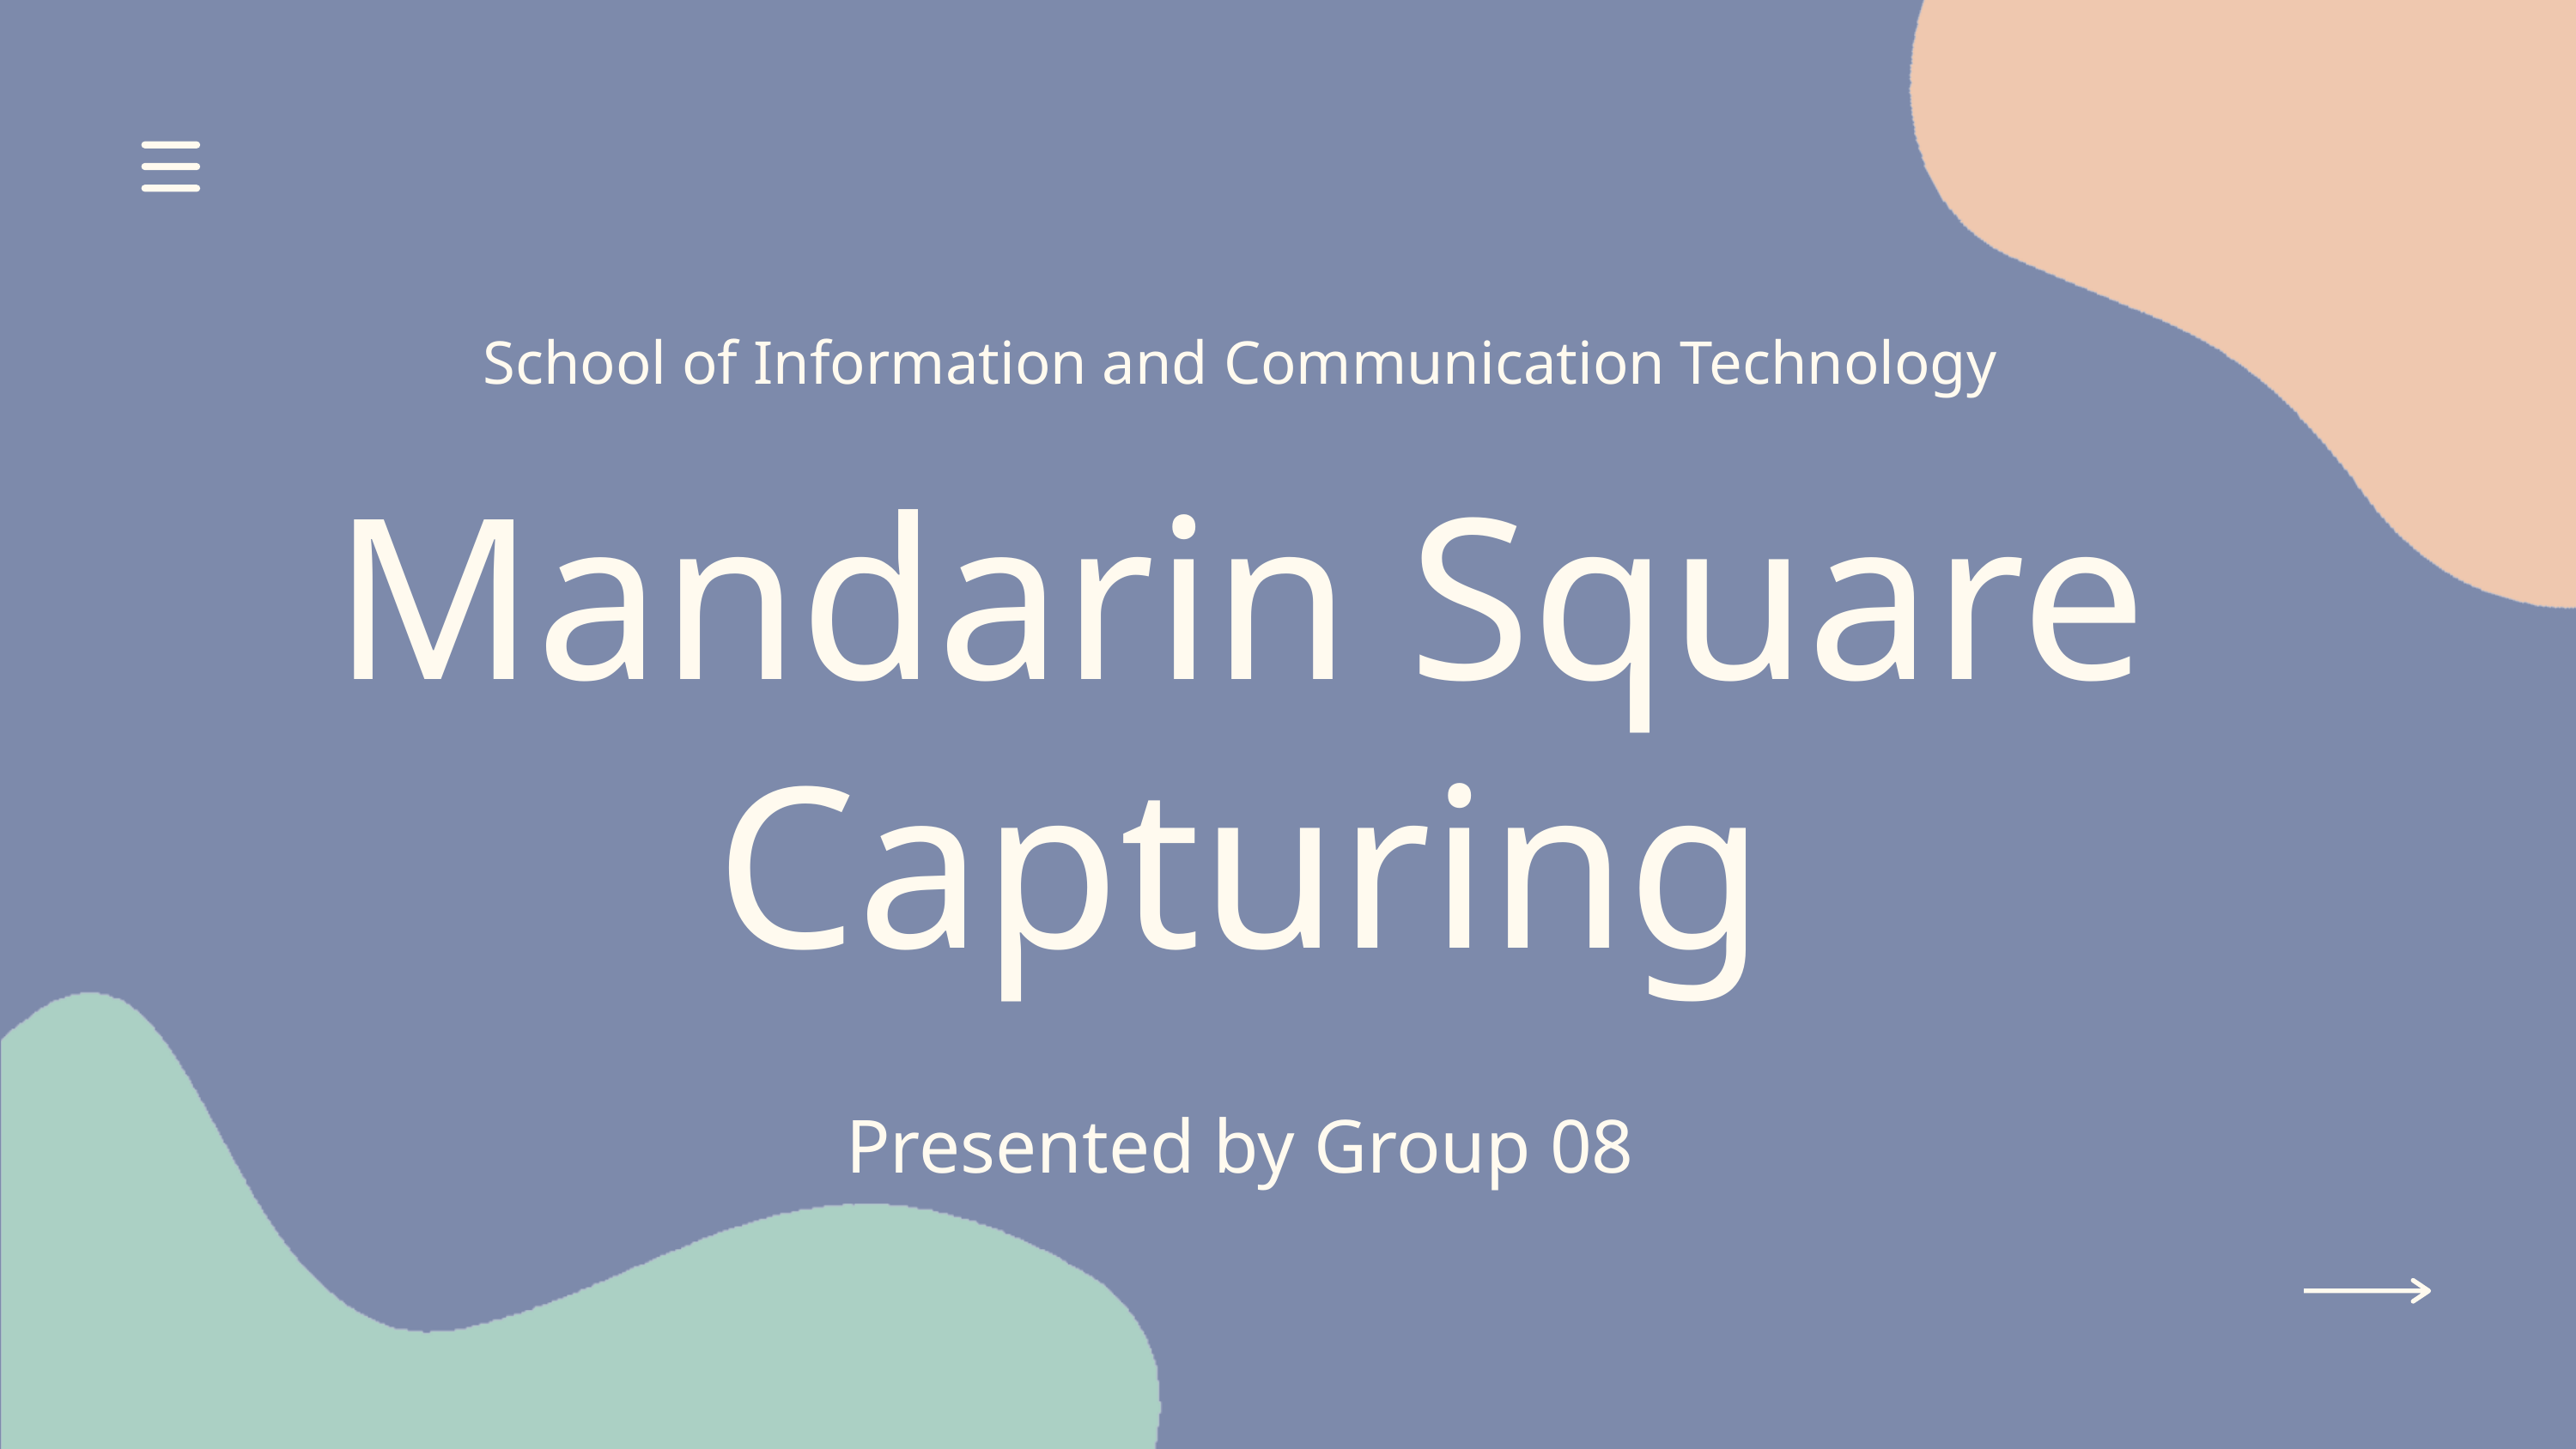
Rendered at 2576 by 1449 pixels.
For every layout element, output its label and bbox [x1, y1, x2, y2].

picture [2, 587, 1188, 1449]
text_box [2303, 1277, 2432, 1304]
text_box [144, 144, 197, 194]
text_box [144, 320, 2336, 1180]
picture [1833, 0, 2576, 788]
